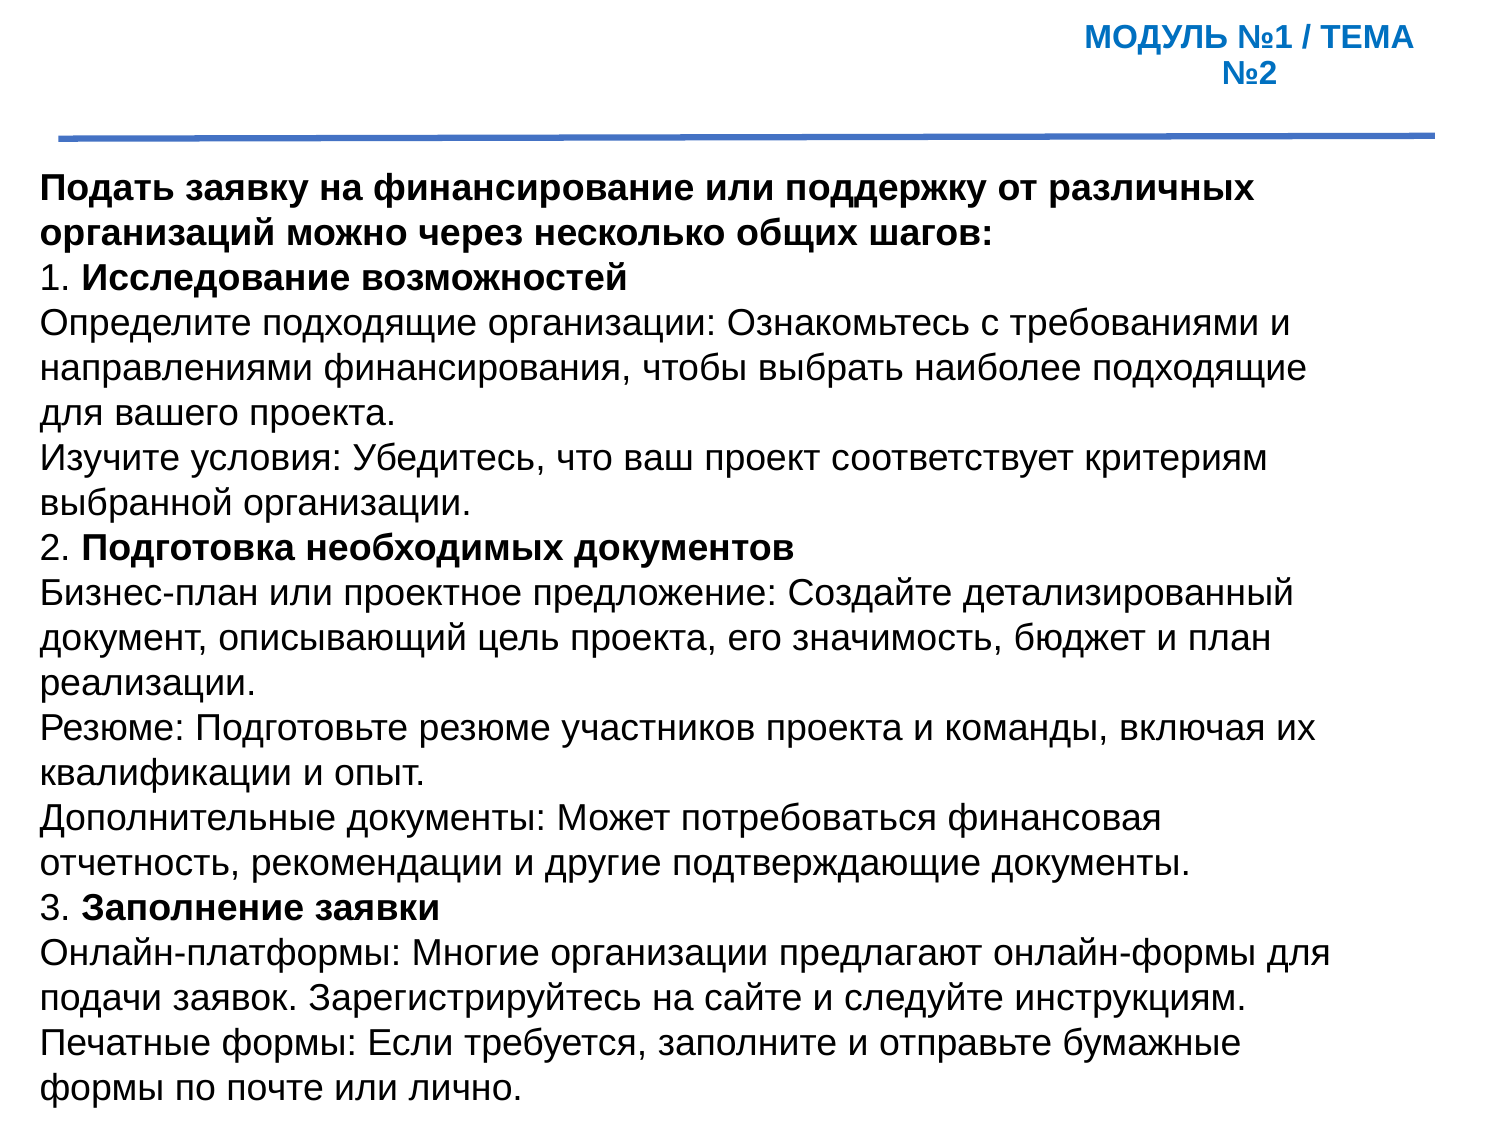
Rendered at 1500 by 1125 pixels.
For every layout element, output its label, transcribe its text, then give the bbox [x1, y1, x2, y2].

text_box Подать заявку на финансирование или поддержку от различных организаций можно через несколько общих шагов: 1. Исследование возможностей Определите подходящие организации: Ознакомьтесь с требованиями и направлениями финансирования, чтобы выбрать наиболее подходящие для вашего проекта. Изучите условия: Убедитесь, что ваш проект соответствует критериям выбранной организации. 2. Подготовка необходимых документов Бизнес-план или проектное предложение: Создайте детализированный документ, описывающий цель проекта, его значимость, бюджет и план реализации. Резюме: Подготовьте резюме участников проекта и команды, включая их квалификации и опыт. Дополнительные документы: Может потребоваться финансовая отчетность, рекомендации и другие подтверждающие документы. 3. Заполнение заявки Онлайн-платформы: Многие организации предлагают онлайн-формы для подачи заявок. Зарегистрируйтесь на сайте и следуйте инструкциям. Печатные формы: Если требуется, заполните и отправьте бумажные формы по почте или лично. [24, 155, 1367, 1116]
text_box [58, 135, 1435, 139]
text_box МОДУЛЬ №1 / ТЕМА №2 [1064, 37, 1435, 100]
